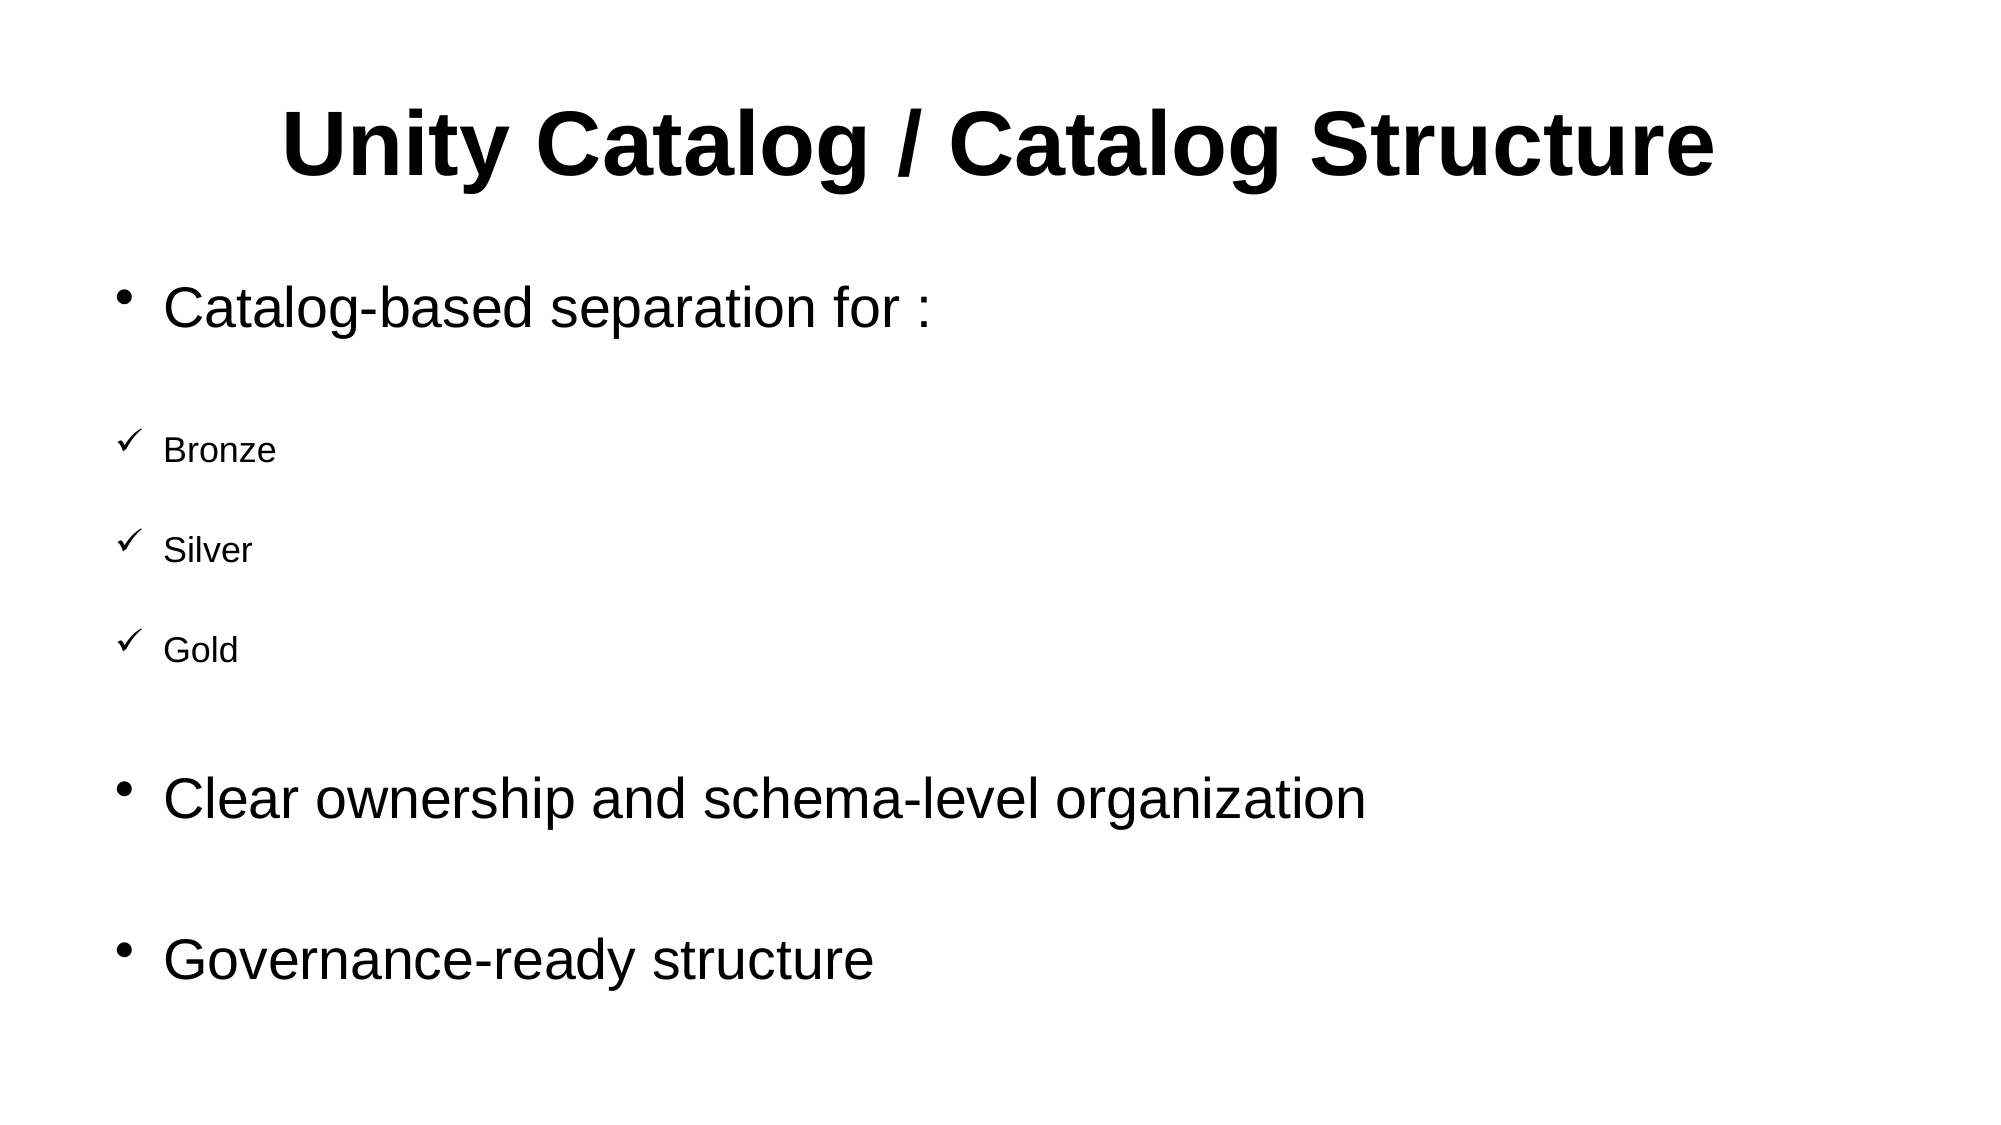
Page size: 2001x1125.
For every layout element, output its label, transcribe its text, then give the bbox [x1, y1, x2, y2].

title Unity Catalog / Catalog Structure [99, 44, 1901, 233]
list Catalog-based separation for : Bronze Silver Gold Clear ownership and schema-level organization Governance-ready structure [99, 262, 1901, 1006]
